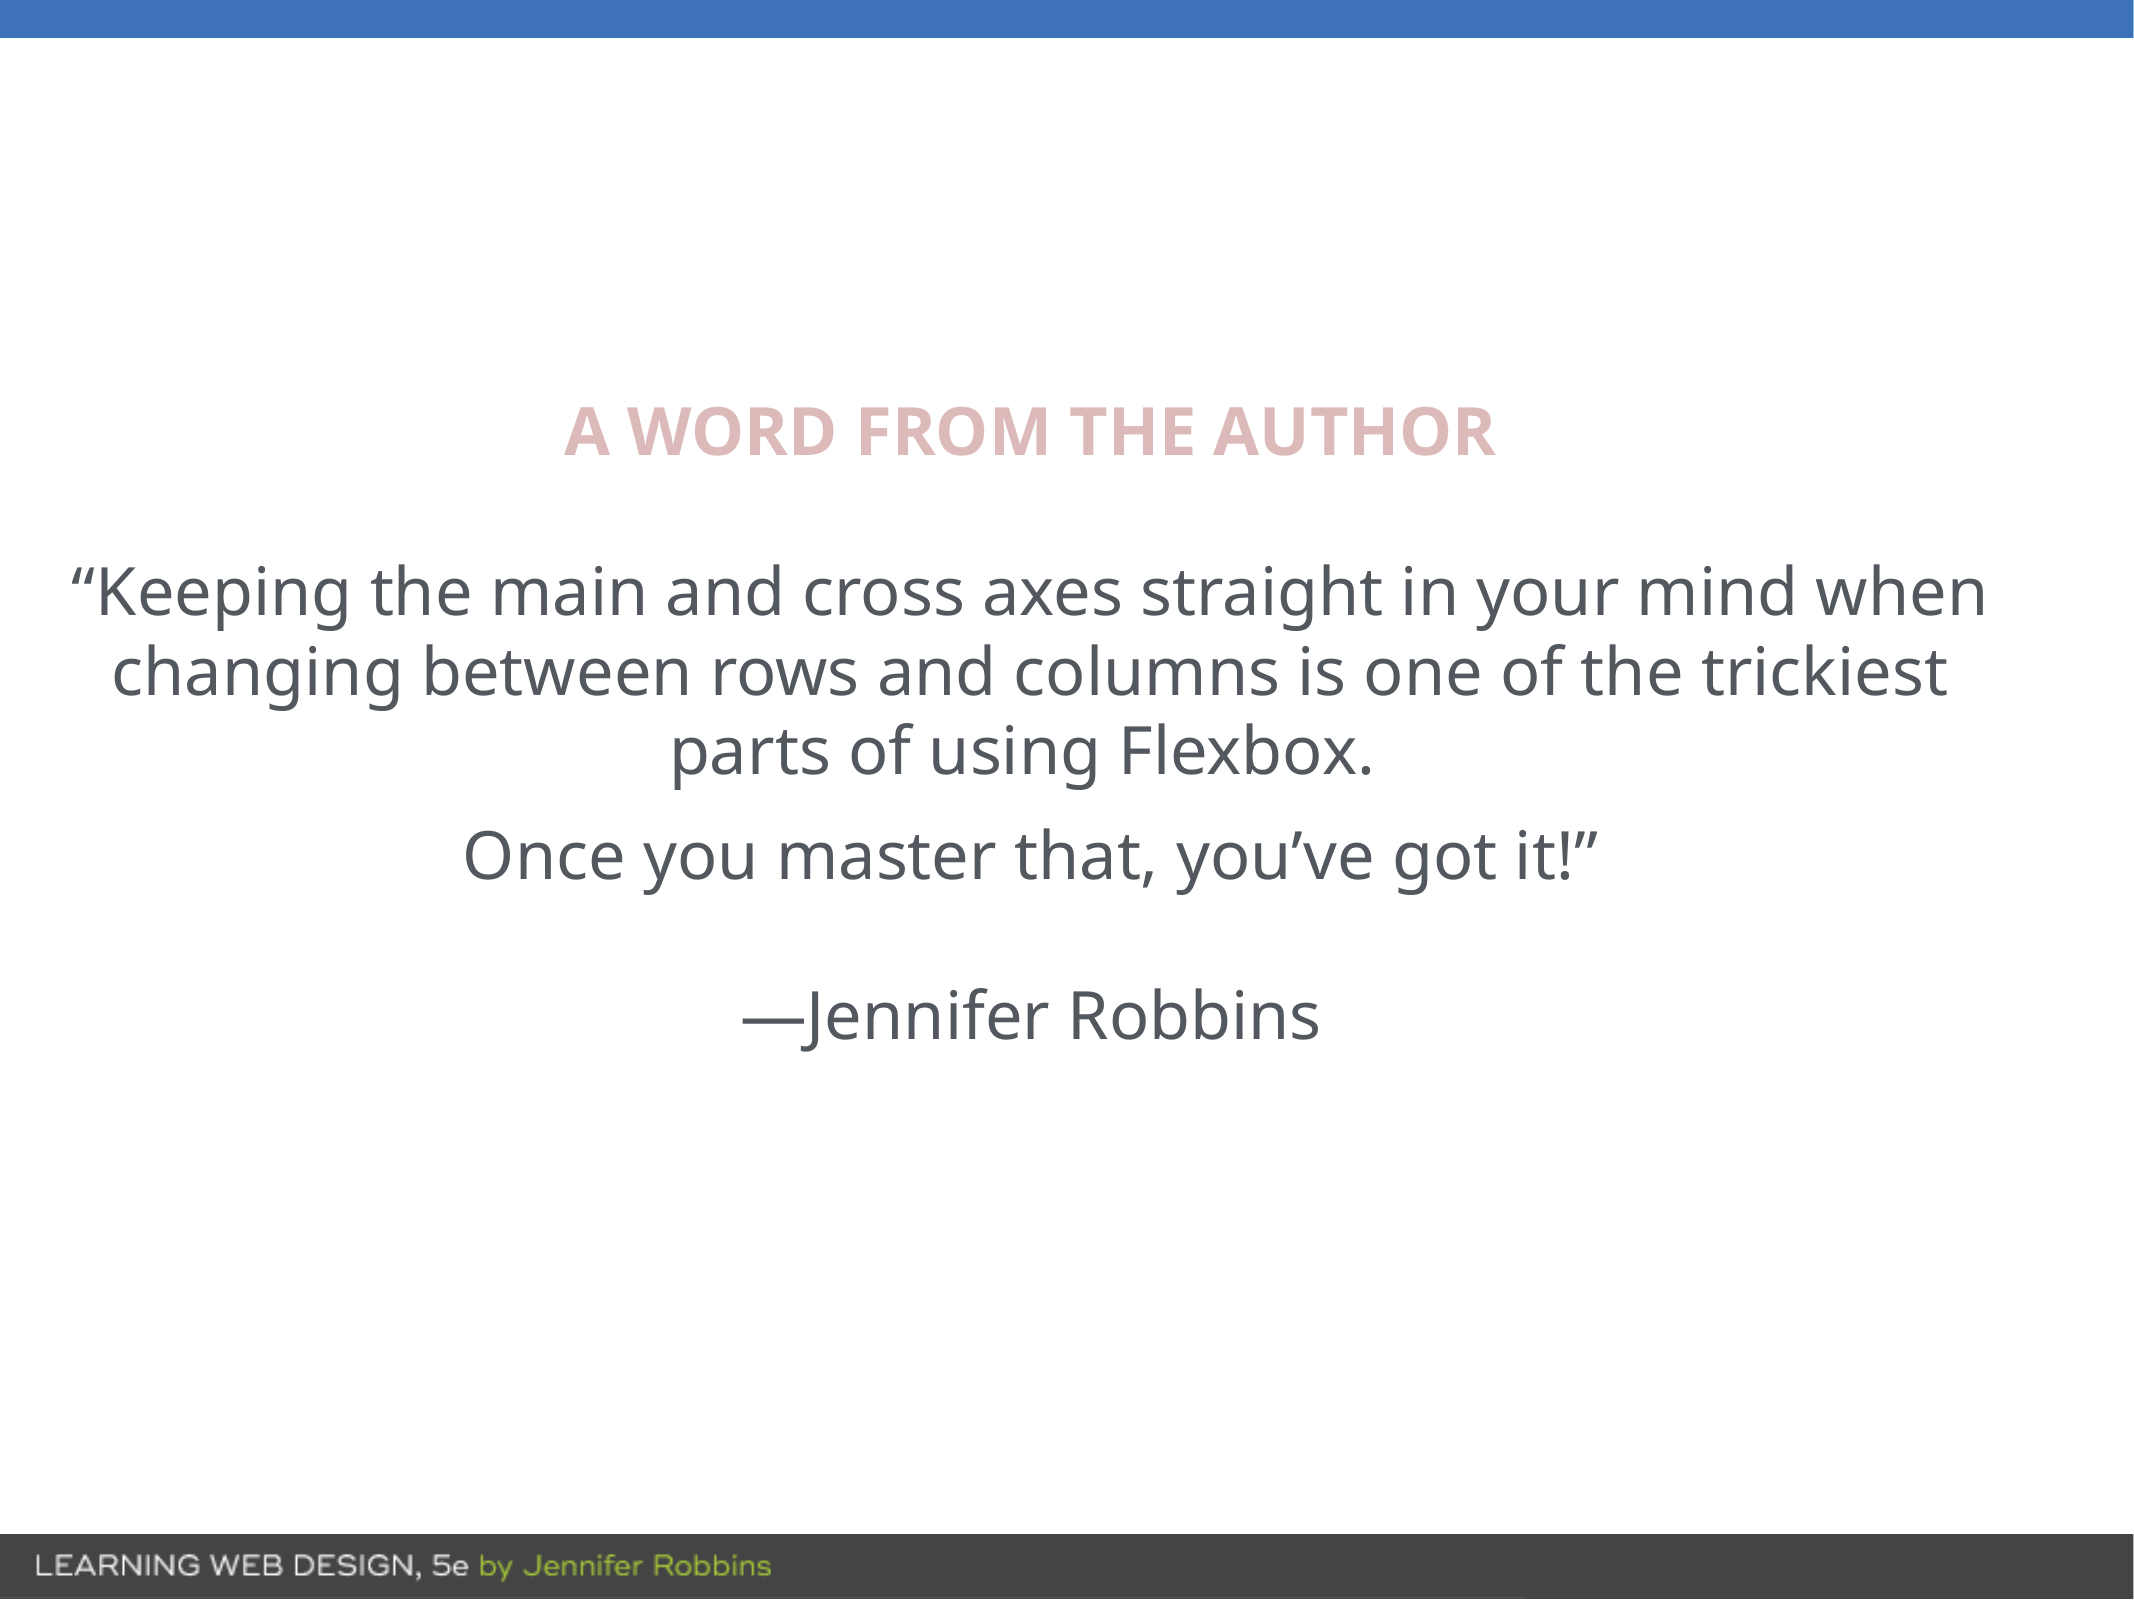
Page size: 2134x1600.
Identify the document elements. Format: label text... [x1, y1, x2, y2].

picture [0, 1534, 2134, 1599]
text_box A WORD FROM THE AUTHOR “Keeping the main and cross axes straight in your mind when changing between rows and columns is one of the trickiest parts of using Flexbox. Once you master that, you’ve got it!” —Jennifer Robbins [50, 382, 2012, 1060]
